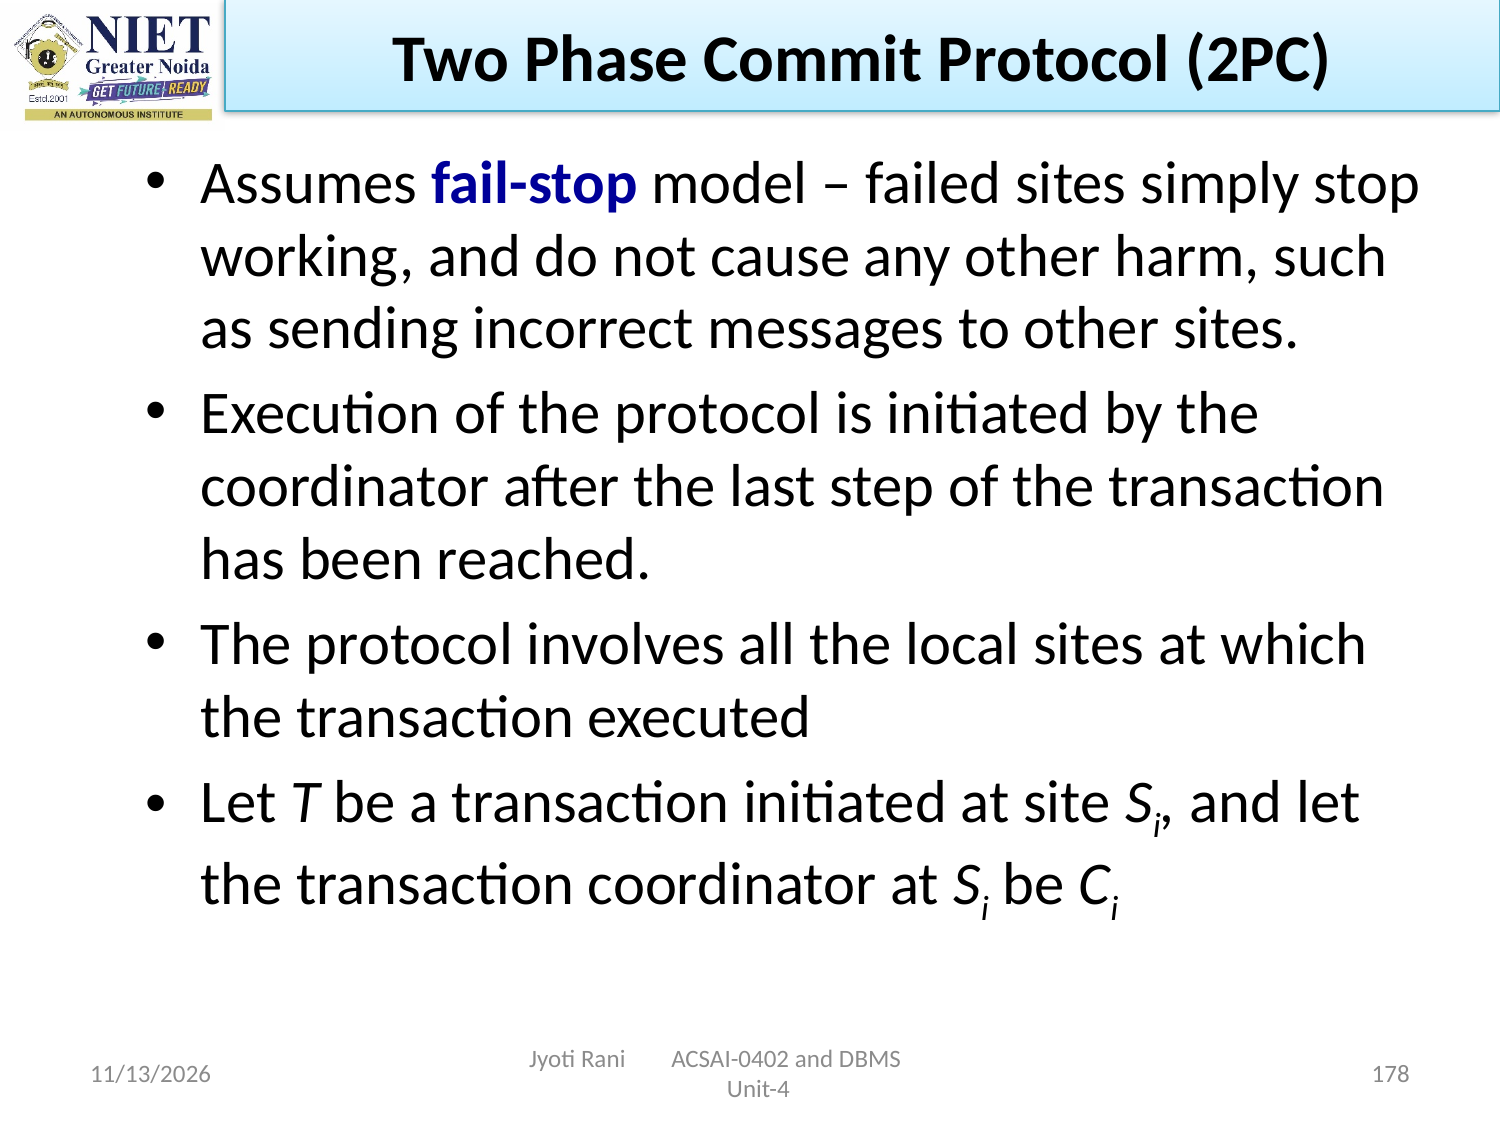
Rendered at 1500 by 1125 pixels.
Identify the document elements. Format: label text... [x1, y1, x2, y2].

text_box Two Phase Commit Protocol (2PC) [224, 0, 1500, 112]
picture [0, 2, 226, 131]
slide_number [75, 1042, 425, 1103]
slide_number 178 [1074, 1042, 1425, 1103]
footer Jyoti Rani ACSAI-0402 and DBMS Unit-4 [512, 1042, 988, 1103]
list Assumes fail-stop model – failed sites simply stop working, and do not cause any other harm, such as sending incorrect messages to other sites. Execution of the protocol is initiated by the coordinator after the last step of the transaction has been reached. The protocol involves all the local sites at which the transaction executed Let T be a transaction initiated at site Si, and let the transaction coordinator at Si be Ci [130, 135, 1450, 992]
